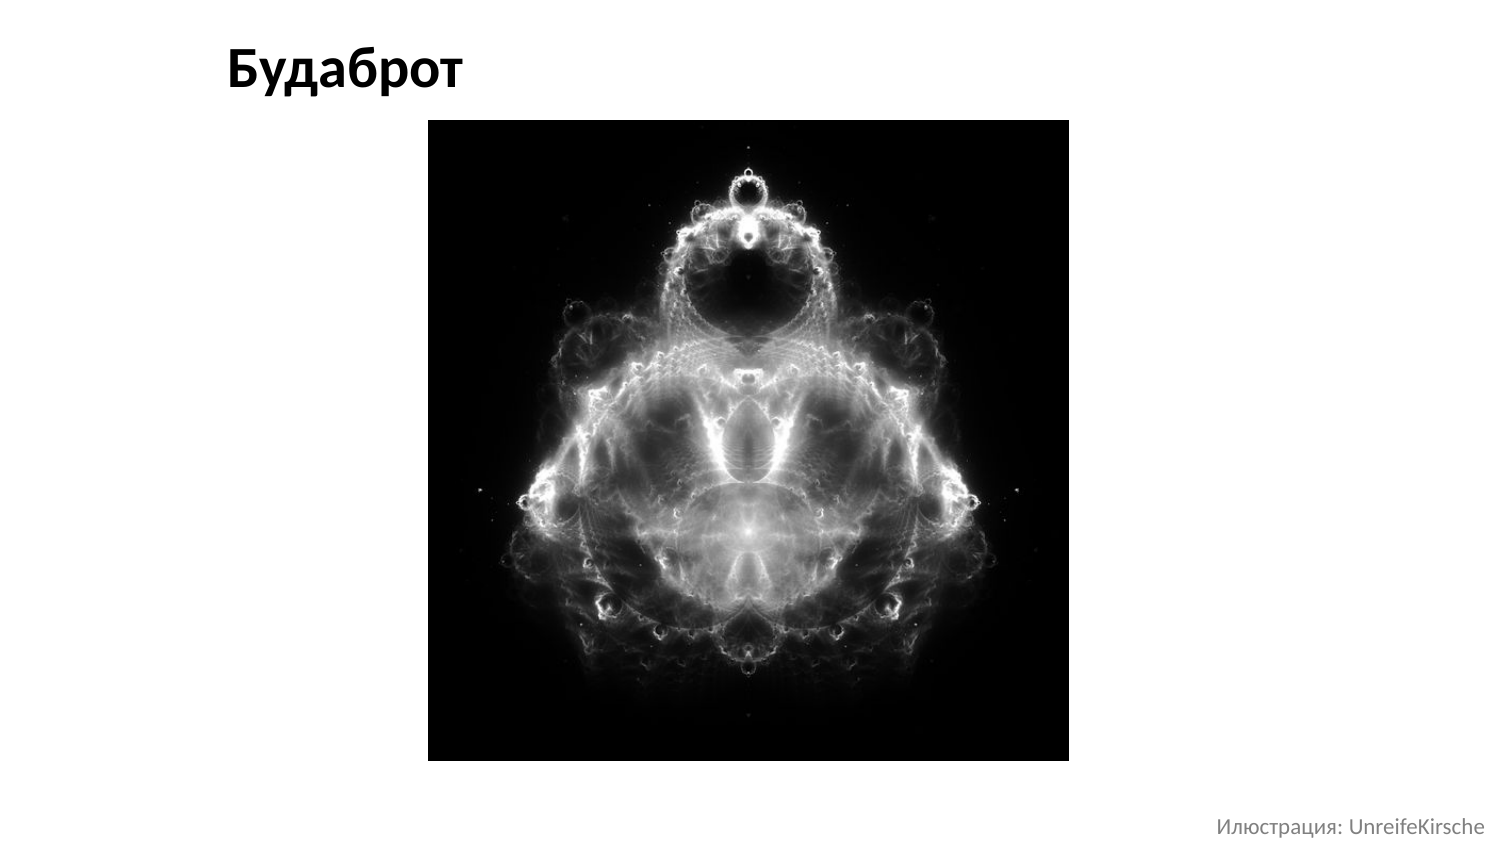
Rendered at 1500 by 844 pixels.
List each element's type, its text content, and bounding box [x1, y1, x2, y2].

list Будаброт [212, 21, 1500, 797]
text_box Илюстрация: UnreifeKirsche [1012, 803, 1500, 844]
picture [429, 121, 1068, 760]
